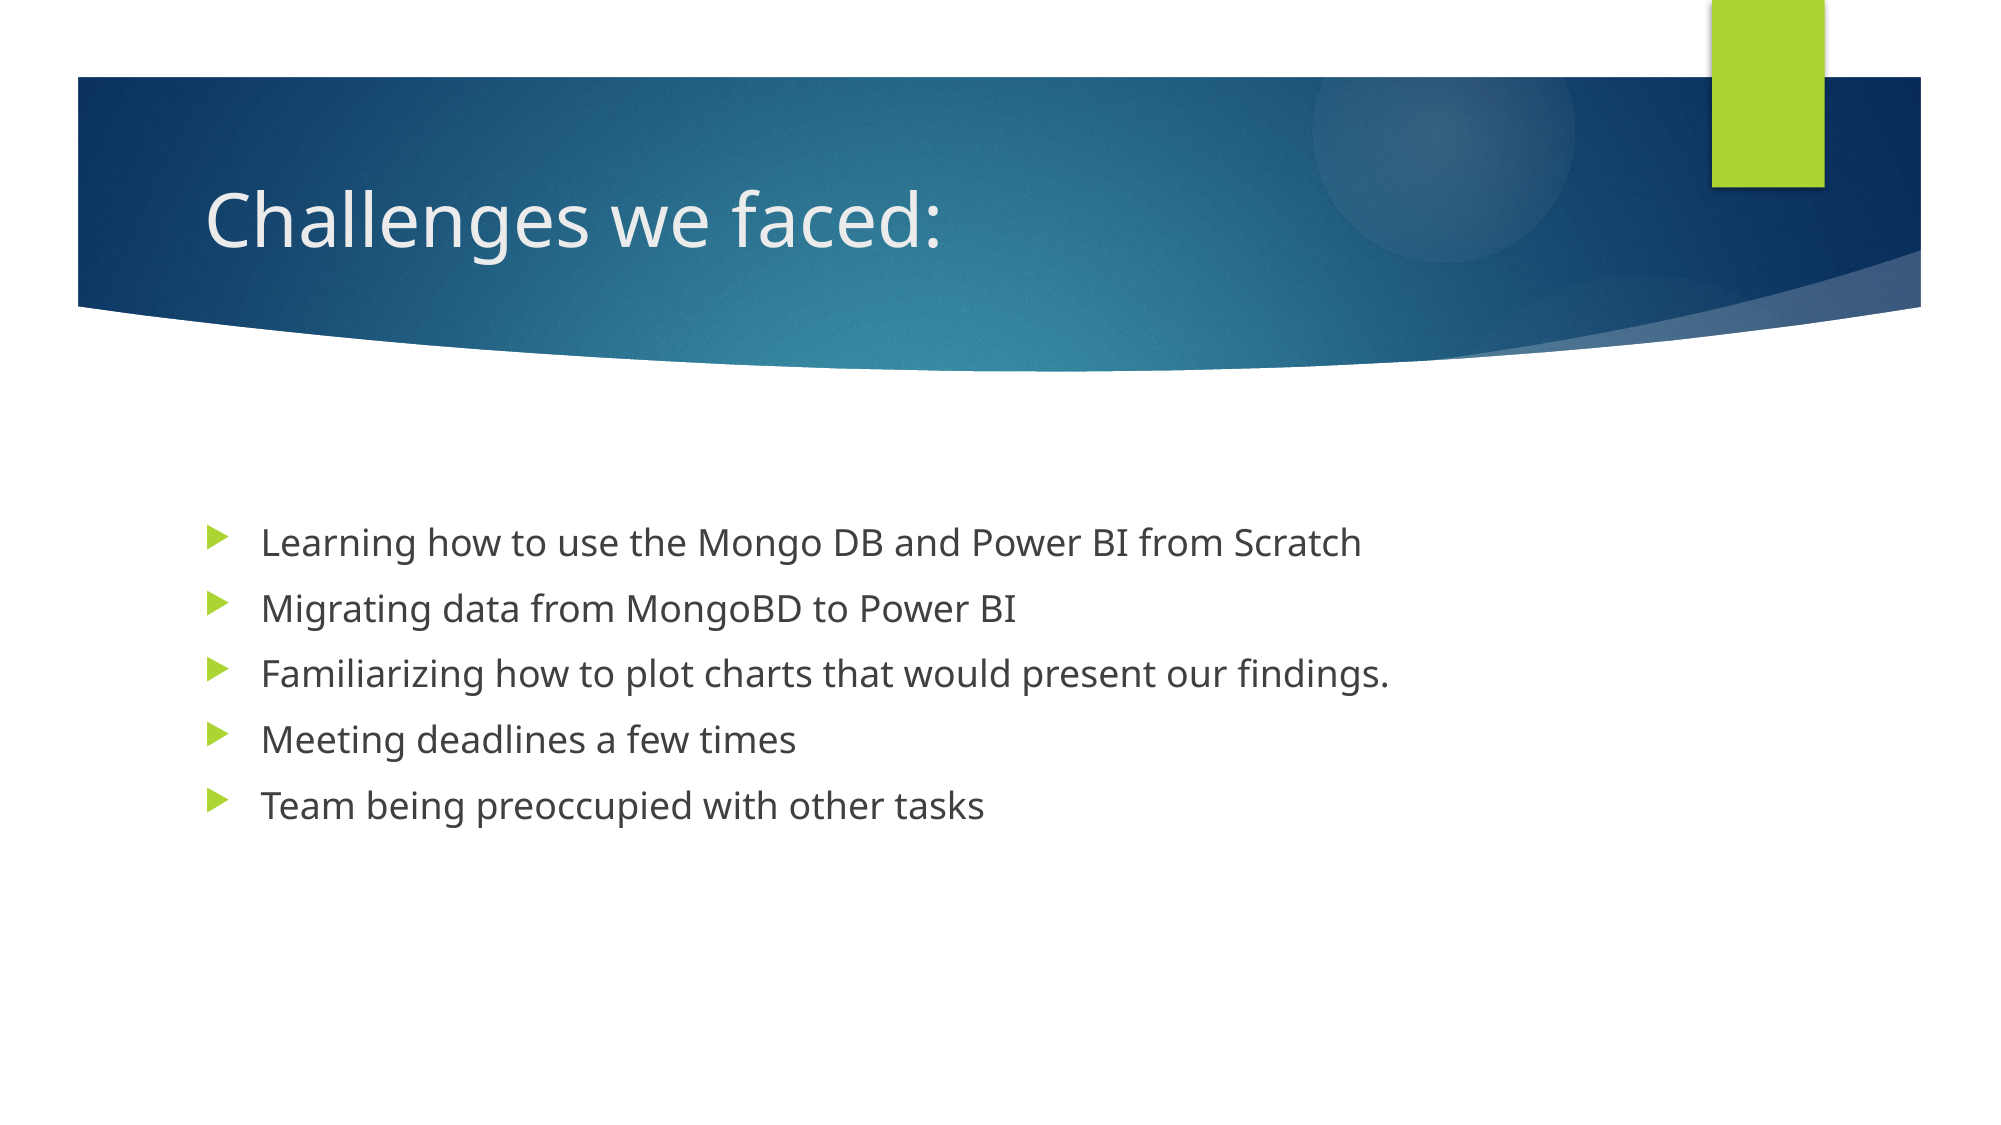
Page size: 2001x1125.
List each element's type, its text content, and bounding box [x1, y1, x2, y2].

list Learning how to use the Mongo DB and Power BI from Scratch Migrating data from MongoBD to Power BI Familiarizing how to plot charts that would present our findings. Meeting deadlines a few times Team being preoccupied with other tasks [189, 511, 1910, 1072]
title Challenges we faced: [189, 159, 1627, 276]
